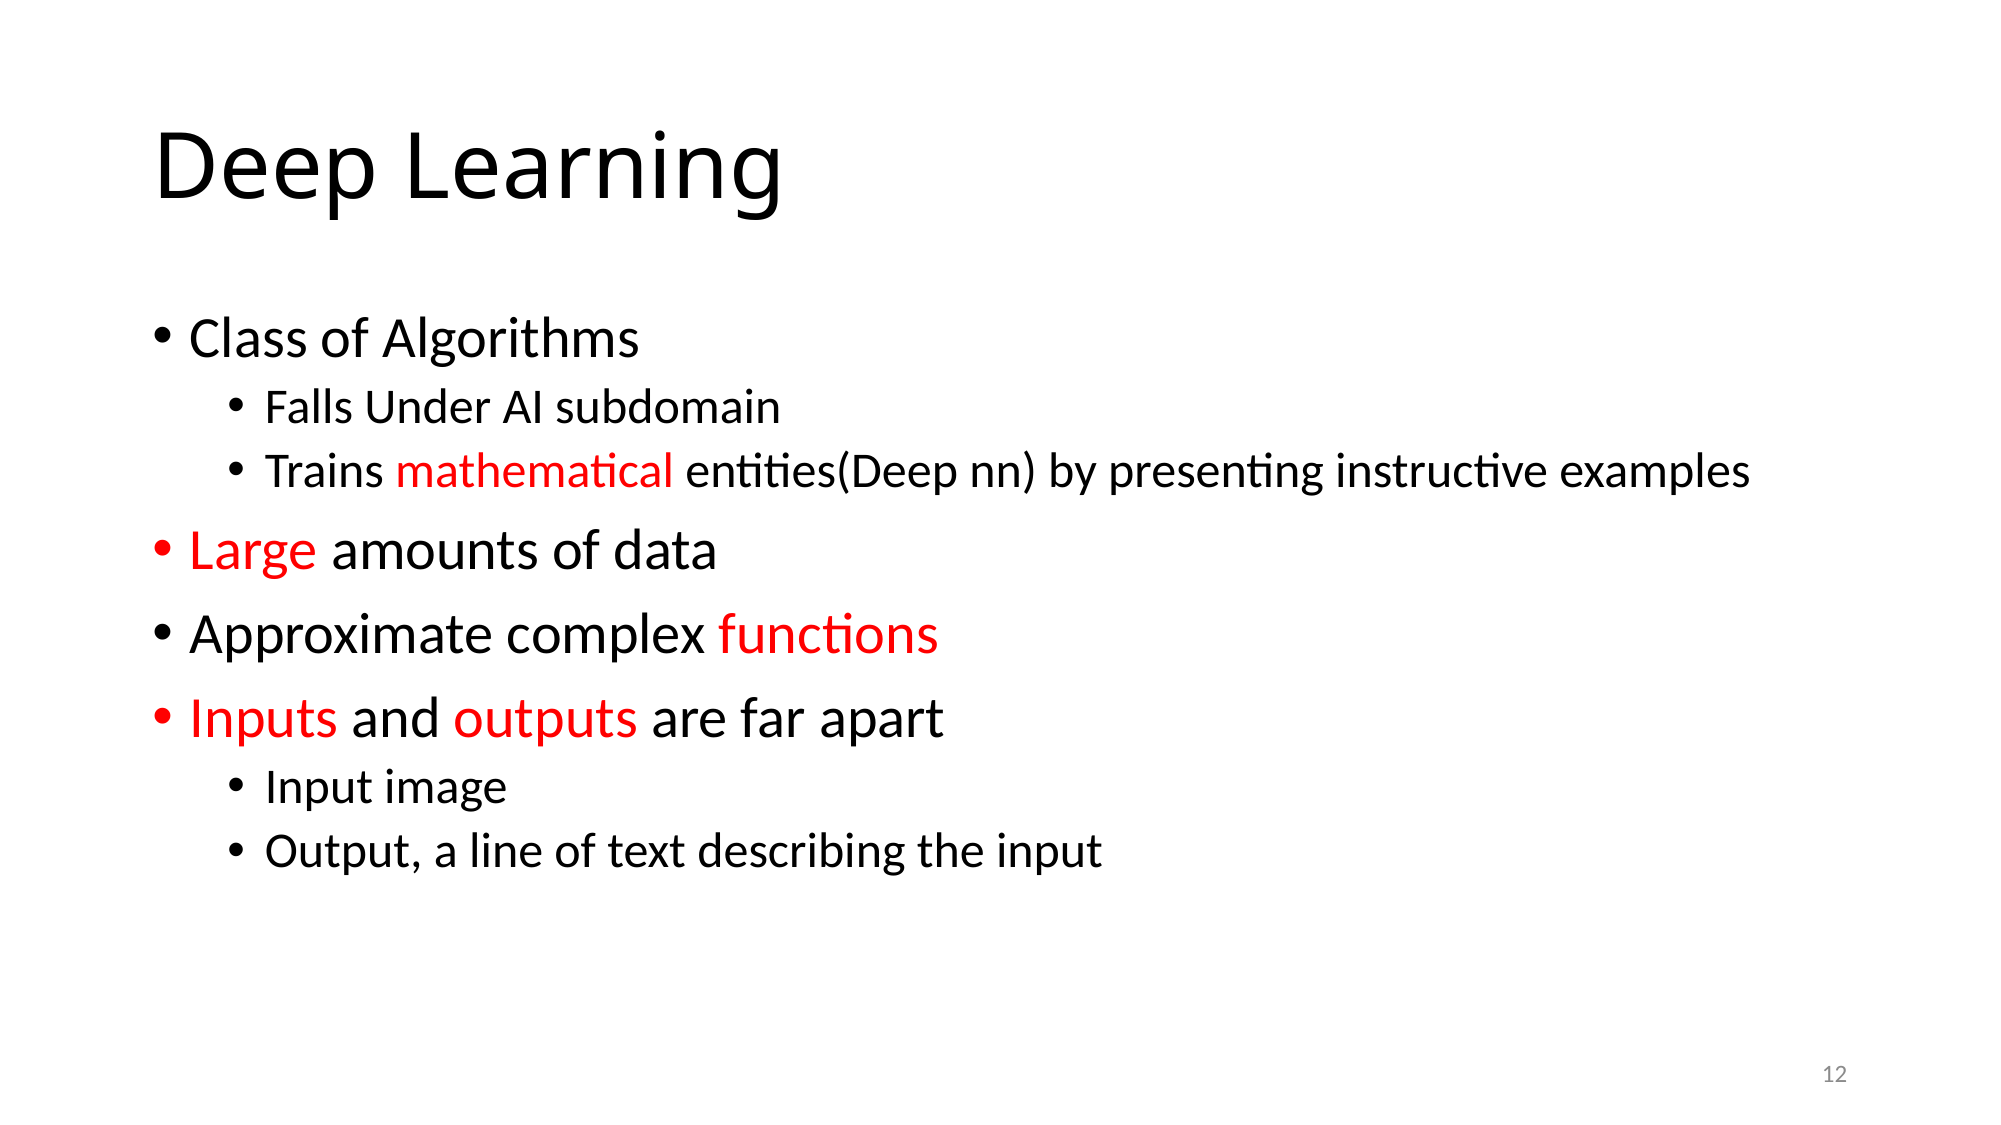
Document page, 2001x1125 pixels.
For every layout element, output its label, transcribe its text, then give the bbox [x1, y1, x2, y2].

slide_number 12 [1412, 1042, 1863, 1103]
list Class of Algorithms Falls Under AI subdomain Trains mathematical entities(Deep nn) by presenting instructive examples Large amounts of data Approximate complex functions Inputs and outputs are far apart Input image Output, a line of text describing the input [137, 299, 1863, 1014]
title Deep Learning [137, 59, 1863, 278]
